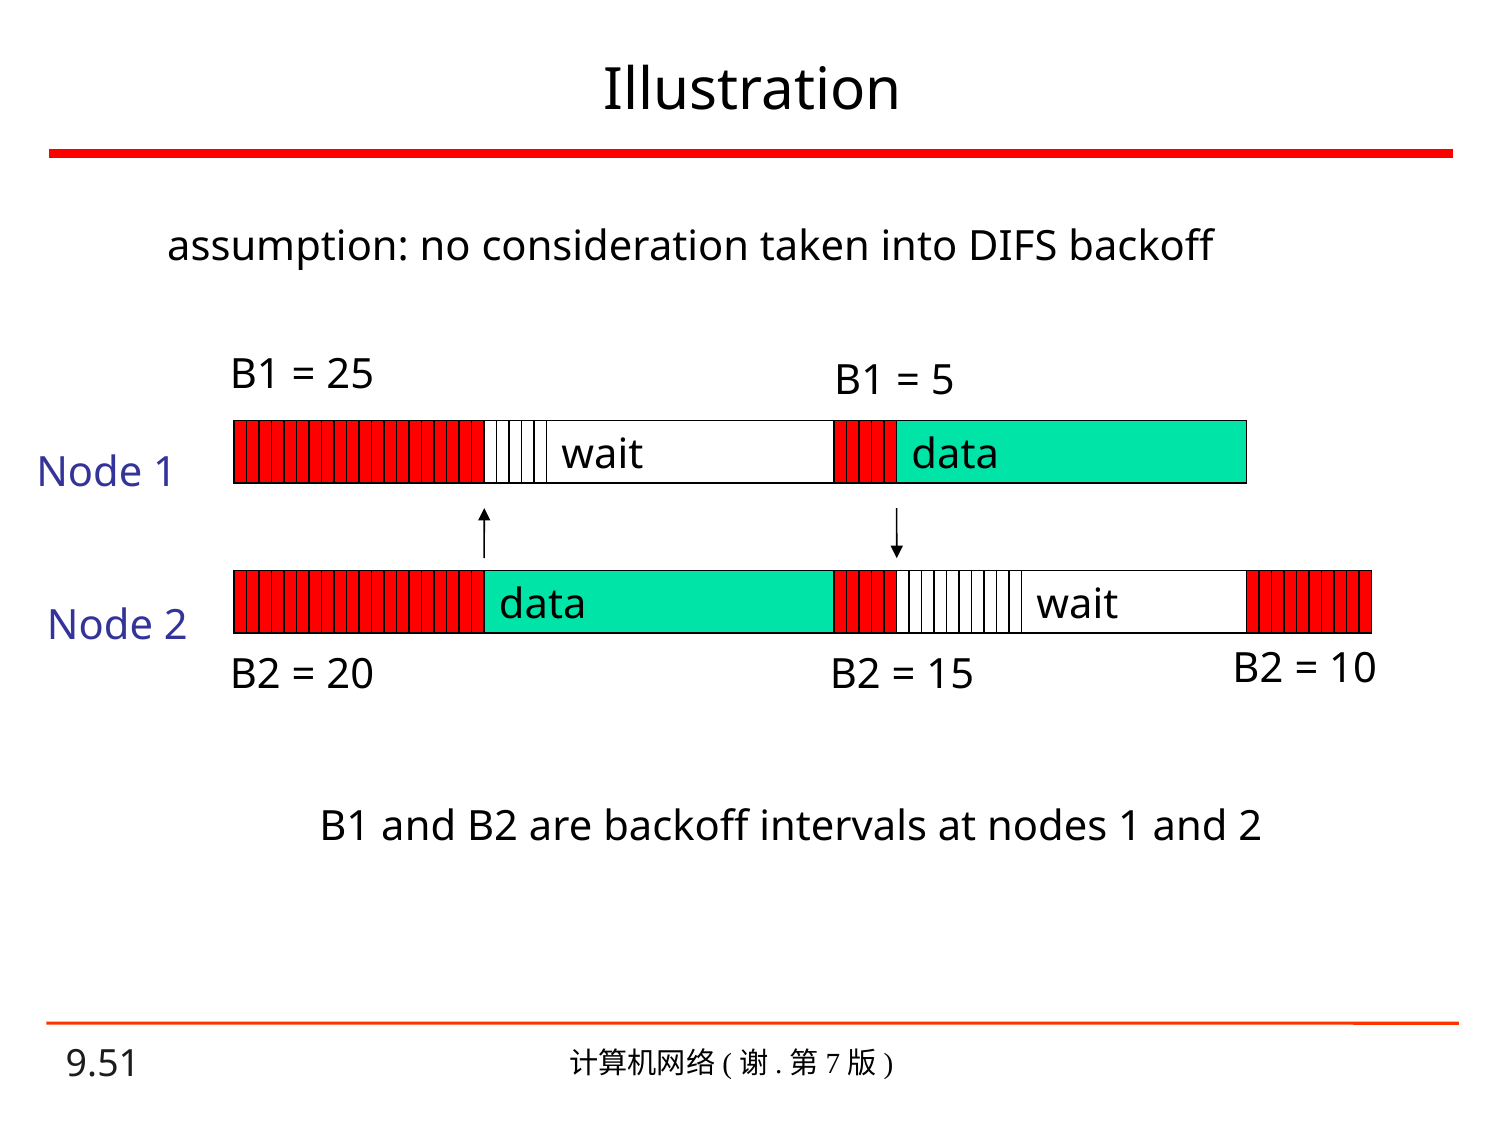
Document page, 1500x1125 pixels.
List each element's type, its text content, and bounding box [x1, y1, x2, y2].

text_box Node 1 [21, 437, 193, 502]
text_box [551, 420, 813, 634]
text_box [1221, 570, 1389, 694]
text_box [896, 420, 1247, 634]
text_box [818, 345, 1022, 701]
title Illustration [58, 30, 1448, 141]
text_box assumption: no consideration taken into DIFS backoff [152, 210, 1313, 276]
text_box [218, 339, 547, 701]
text_box B1 and B2 are backoff intervals at nodes 1 and 2 [304, 791, 1303, 856]
text_box Node 2 [32, 590, 203, 656]
